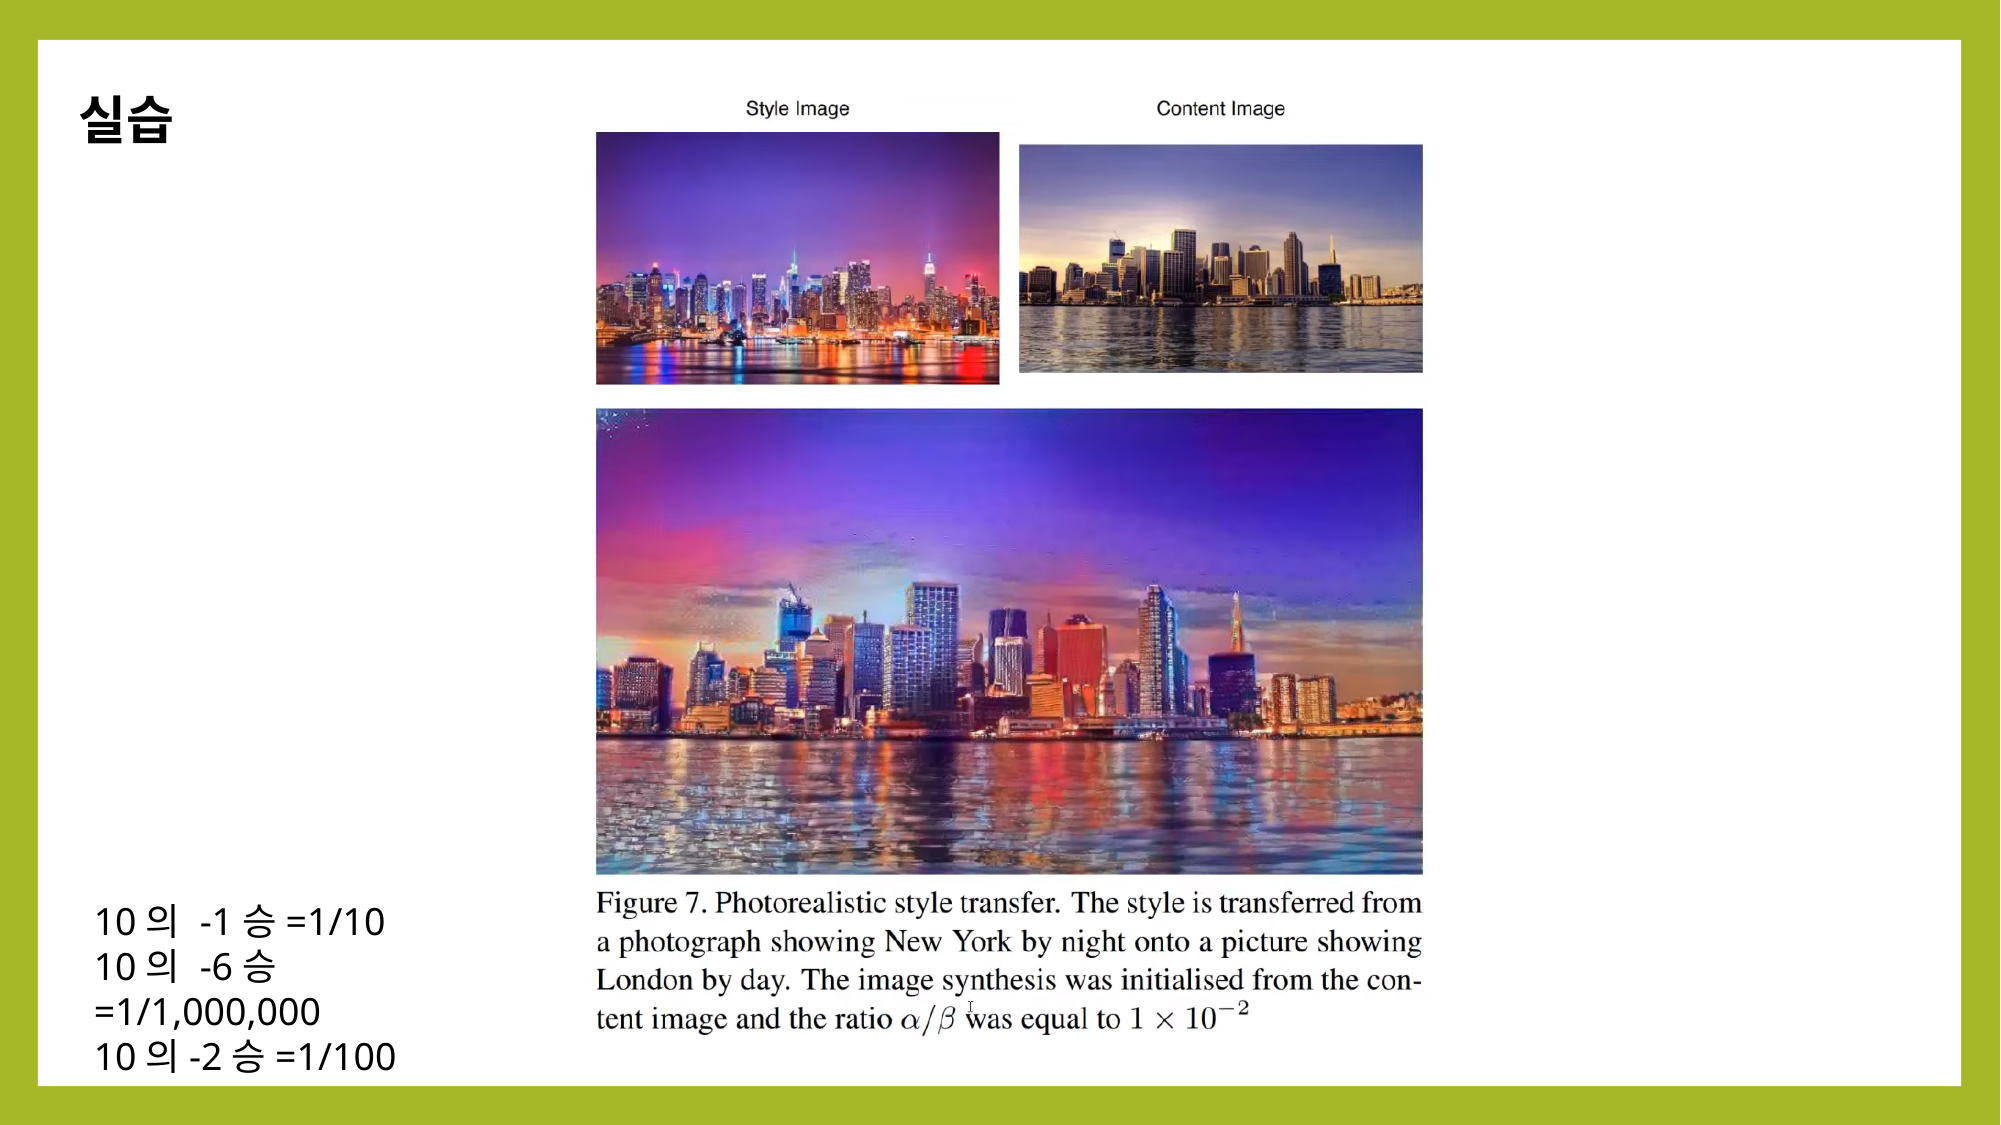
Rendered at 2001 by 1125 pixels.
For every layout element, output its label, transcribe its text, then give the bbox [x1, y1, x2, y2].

text_box 10의 -1승=1/10 10의 -6승=1/1,000,000 10의-2승=1/100 [79, 890, 494, 1086]
text_box 실습 [64, 80, 1457, 158]
picture [587, 84, 1462, 1041]
